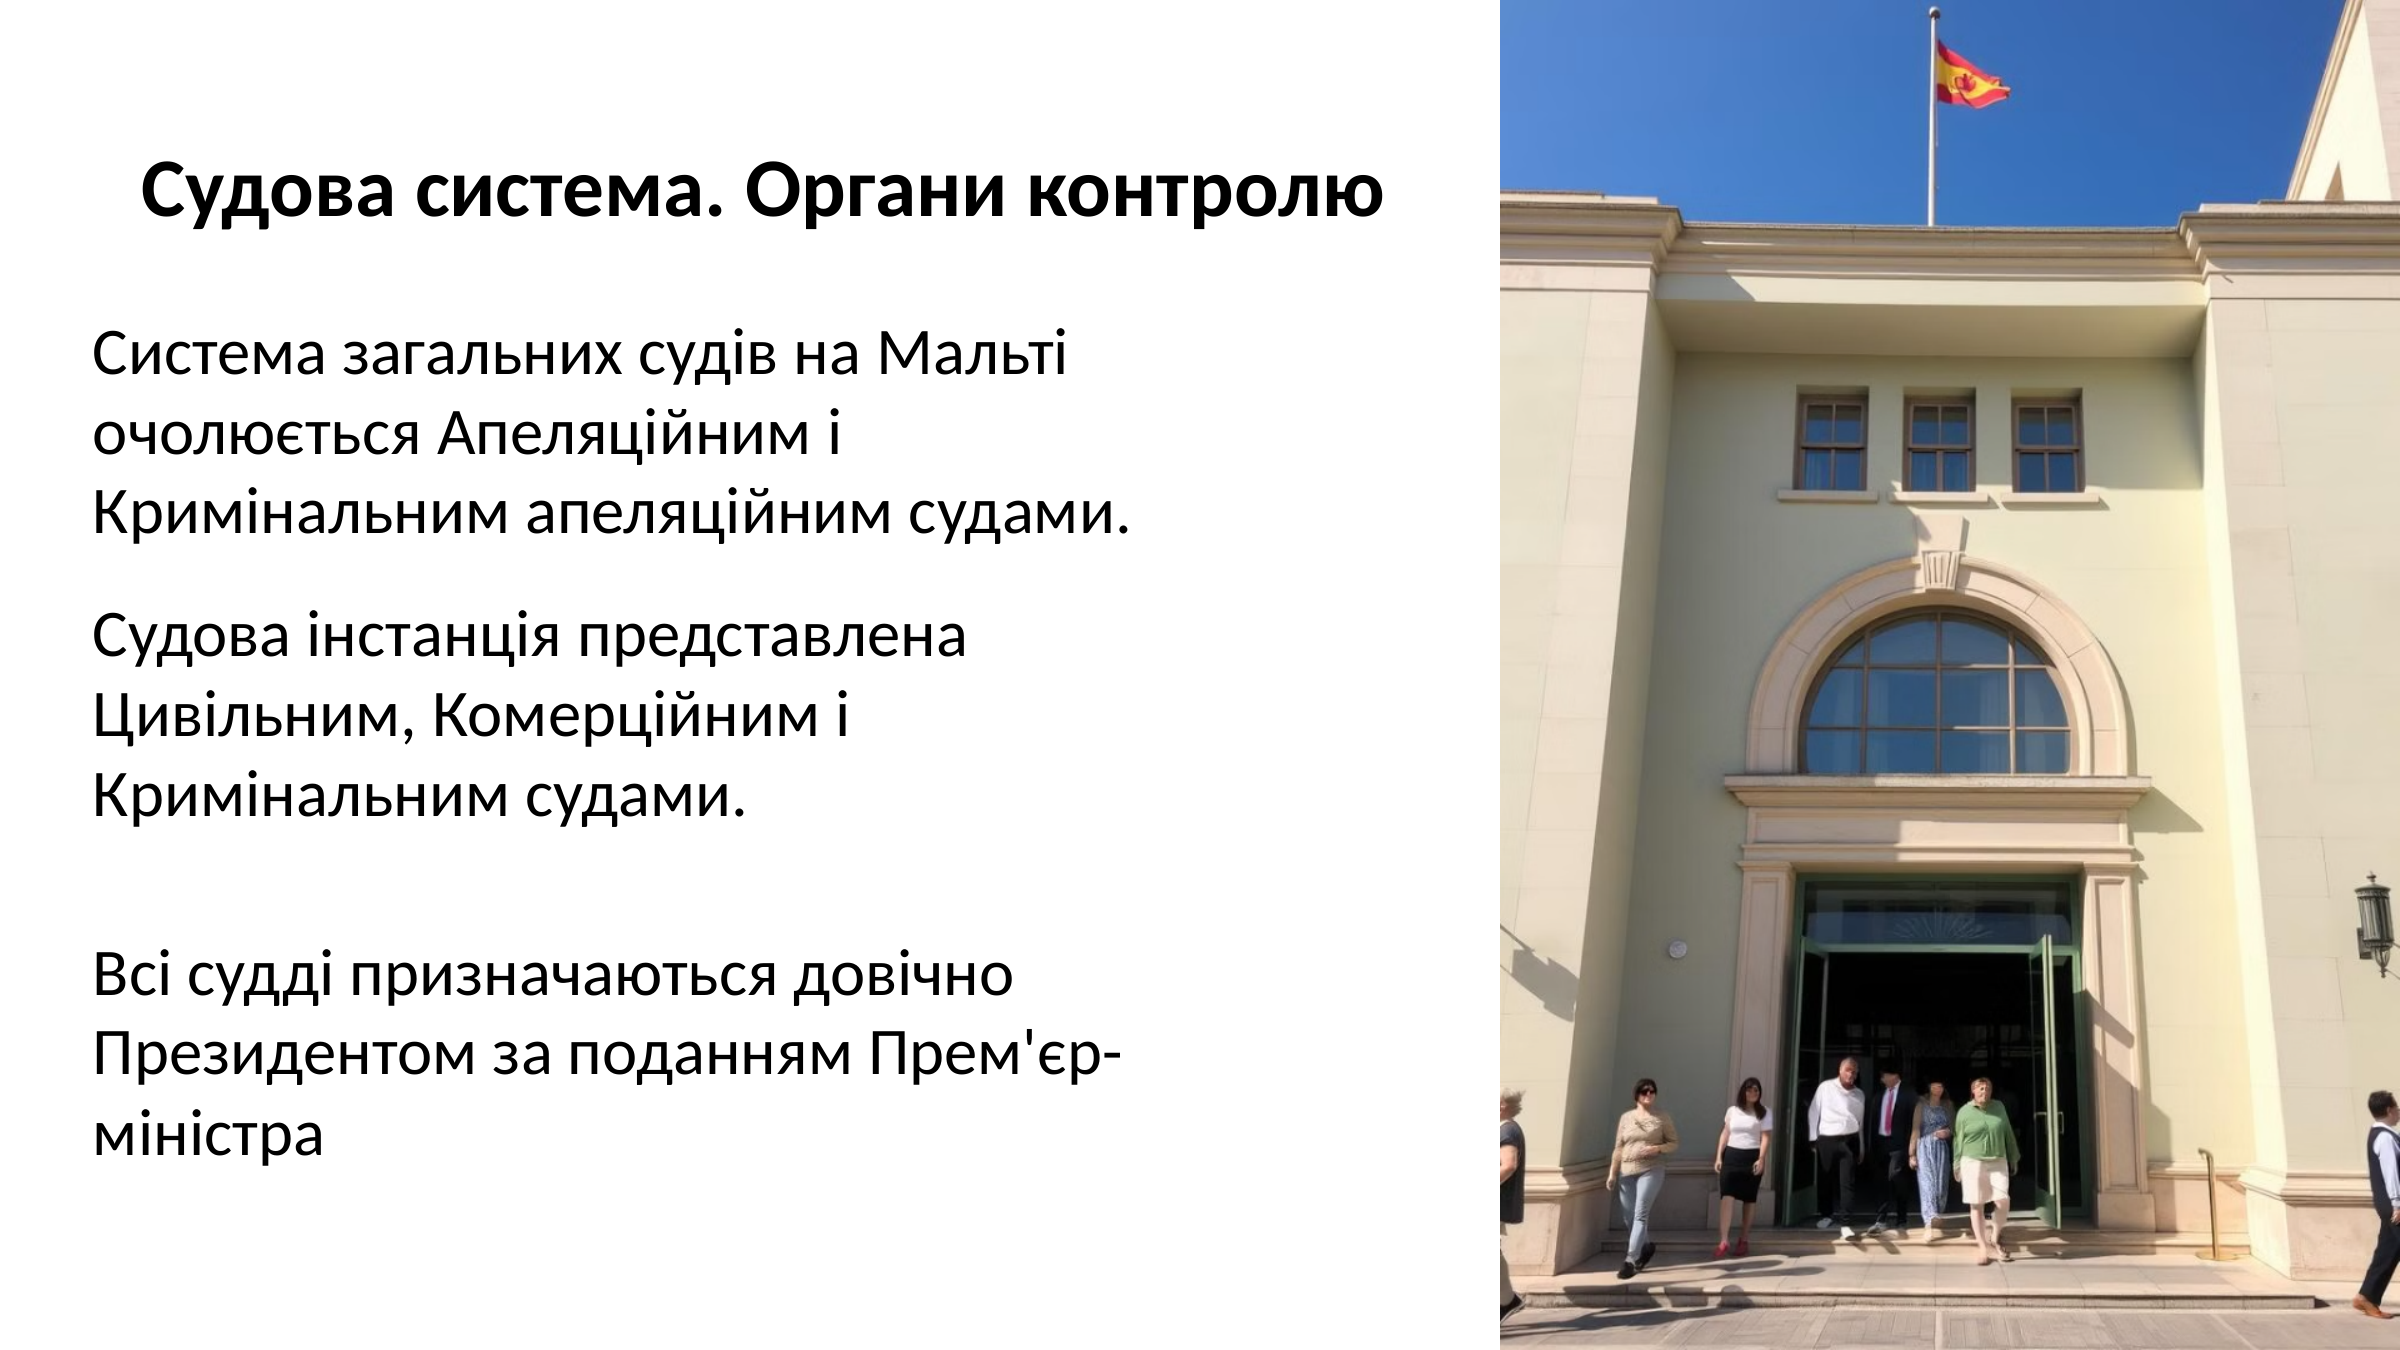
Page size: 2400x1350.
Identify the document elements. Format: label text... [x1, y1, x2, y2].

text_box Судова інстанція представлена Цивільним, Комерційним і Кримінальним судами. [78, 582, 1279, 837]
picture [1499, 0, 2400, 1350]
text_box Система загальних судів на Мальті очолюється Апеляційним і Кримінальним апеляційним судами. [78, 300, 1279, 555]
text_box Всі судді призначаються довічно Президентом за поданням Прем'єр-міністра [78, 921, 1279, 1176]
text_box Судова система. Органи контролю [141, 126, 1155, 253]
